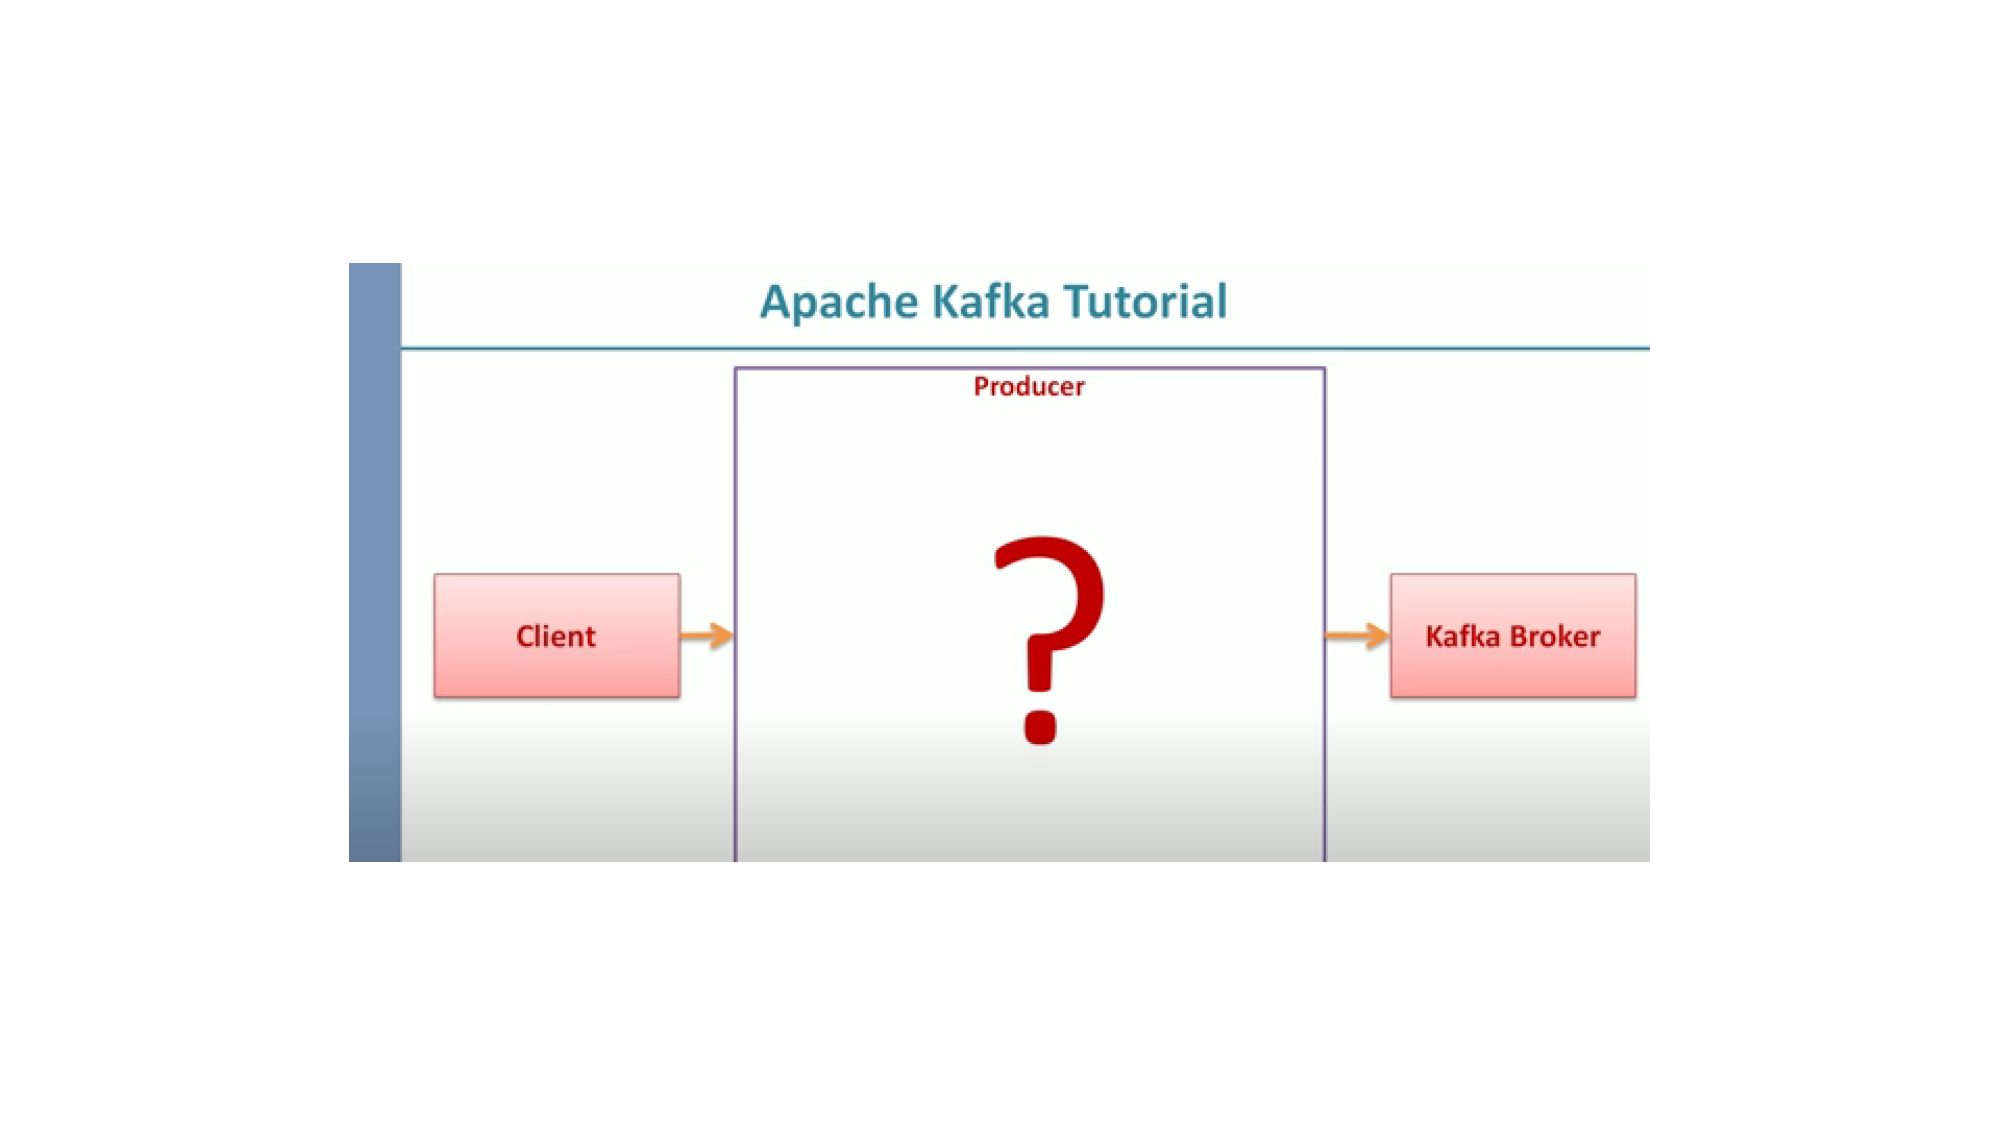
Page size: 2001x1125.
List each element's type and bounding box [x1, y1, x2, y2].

picture [349, 263, 1650, 862]
